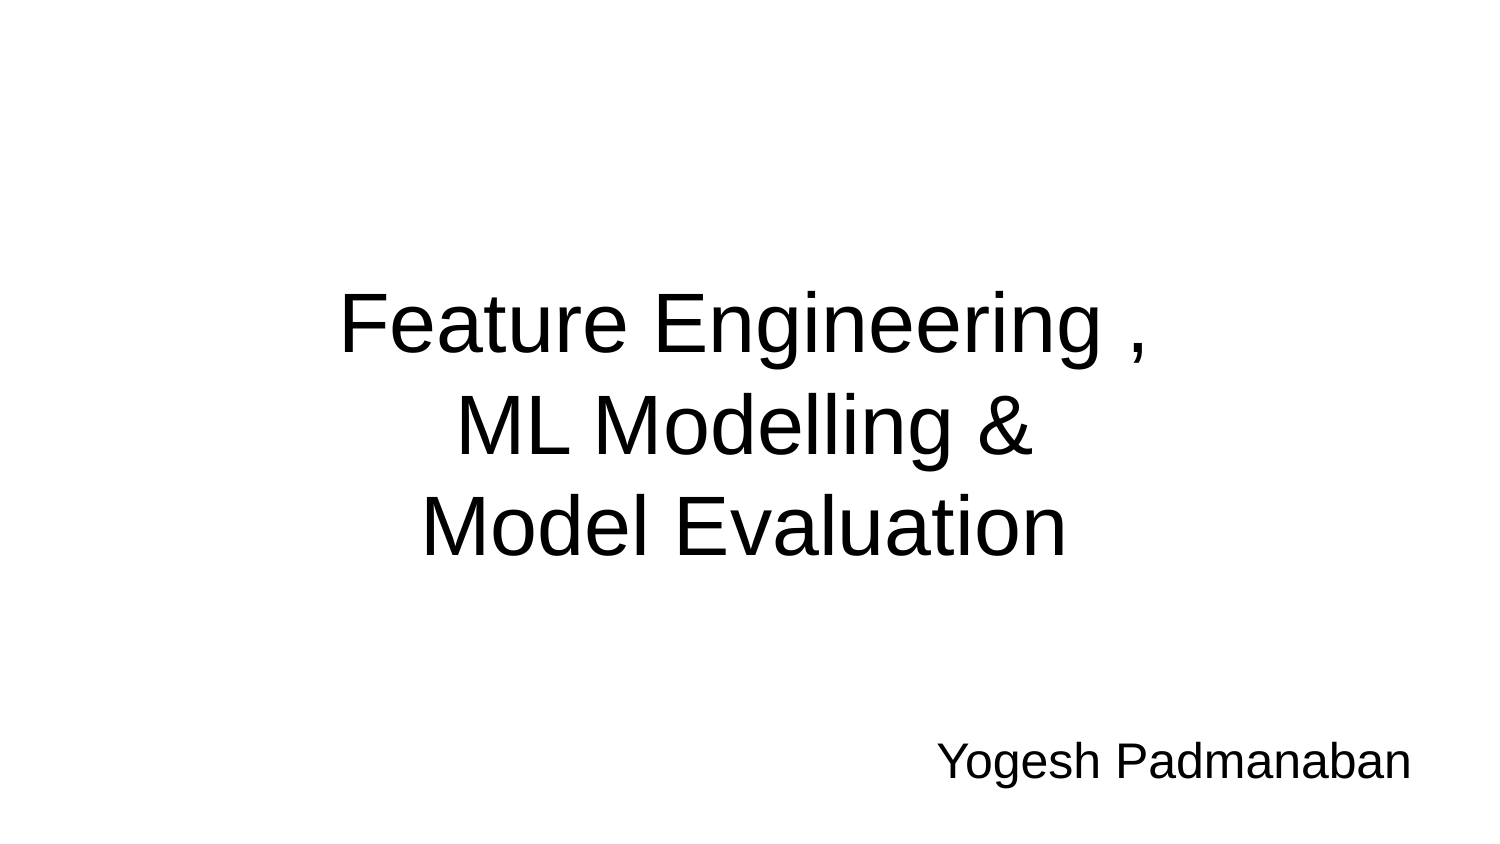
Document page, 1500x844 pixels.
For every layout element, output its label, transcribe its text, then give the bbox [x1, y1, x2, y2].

text_box Yogesh Padmanaban [921, 713, 1490, 804]
title Feature Engineering , ML Modelling & Model Evaluation [45, 253, 1444, 591]
